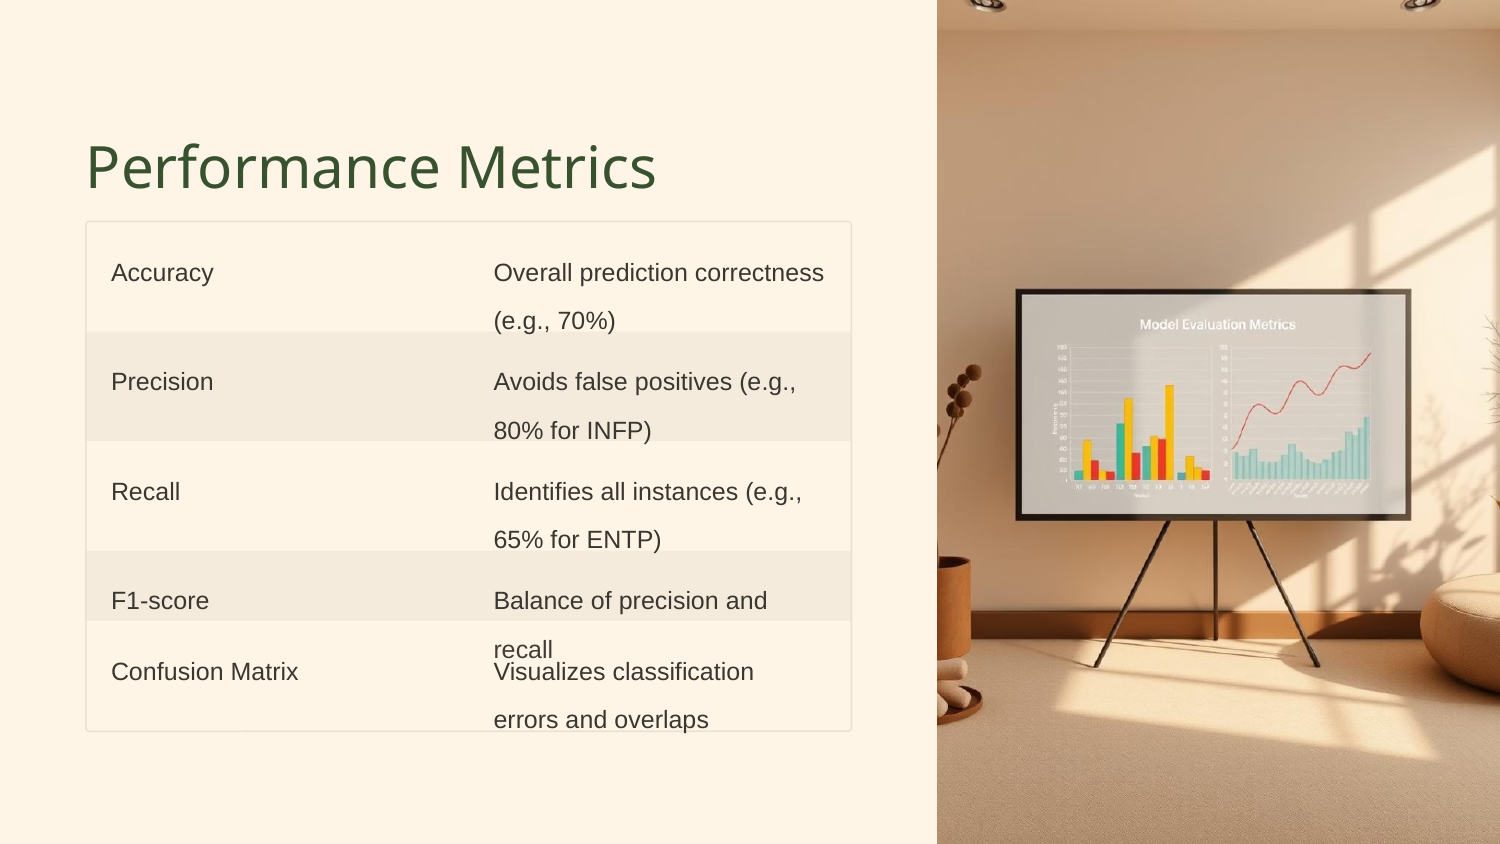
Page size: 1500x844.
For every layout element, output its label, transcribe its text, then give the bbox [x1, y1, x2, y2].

text_box Precision [111, 347, 444, 387]
text_box [86, 331, 851, 441]
text_box [86, 222, 851, 331]
text_box F1-score [111, 566, 444, 606]
text_box Confusion Matrix [111, 636, 444, 676]
text_box Performance Metrics [85, 112, 664, 185]
text_box Accuracy [111, 237, 444, 277]
text_box Avoids false positives (e.g., 80% for INFP) [493, 347, 827, 426]
text_box [86, 550, 851, 621]
text_box Overall prediction correctness (e.g., 70%) [493, 237, 827, 317]
text_box Recall [111, 456, 444, 496]
text_box [86, 621, 851, 731]
picture [937, 0, 1500, 844]
text_box [86, 441, 851, 550]
text_box Balance of precision and recall [493, 566, 827, 606]
text_box Visualizes classification errors and overlaps [493, 636, 827, 715]
text_box Identifies all instances (e.g., 65% for ENTP) [493, 456, 827, 536]
